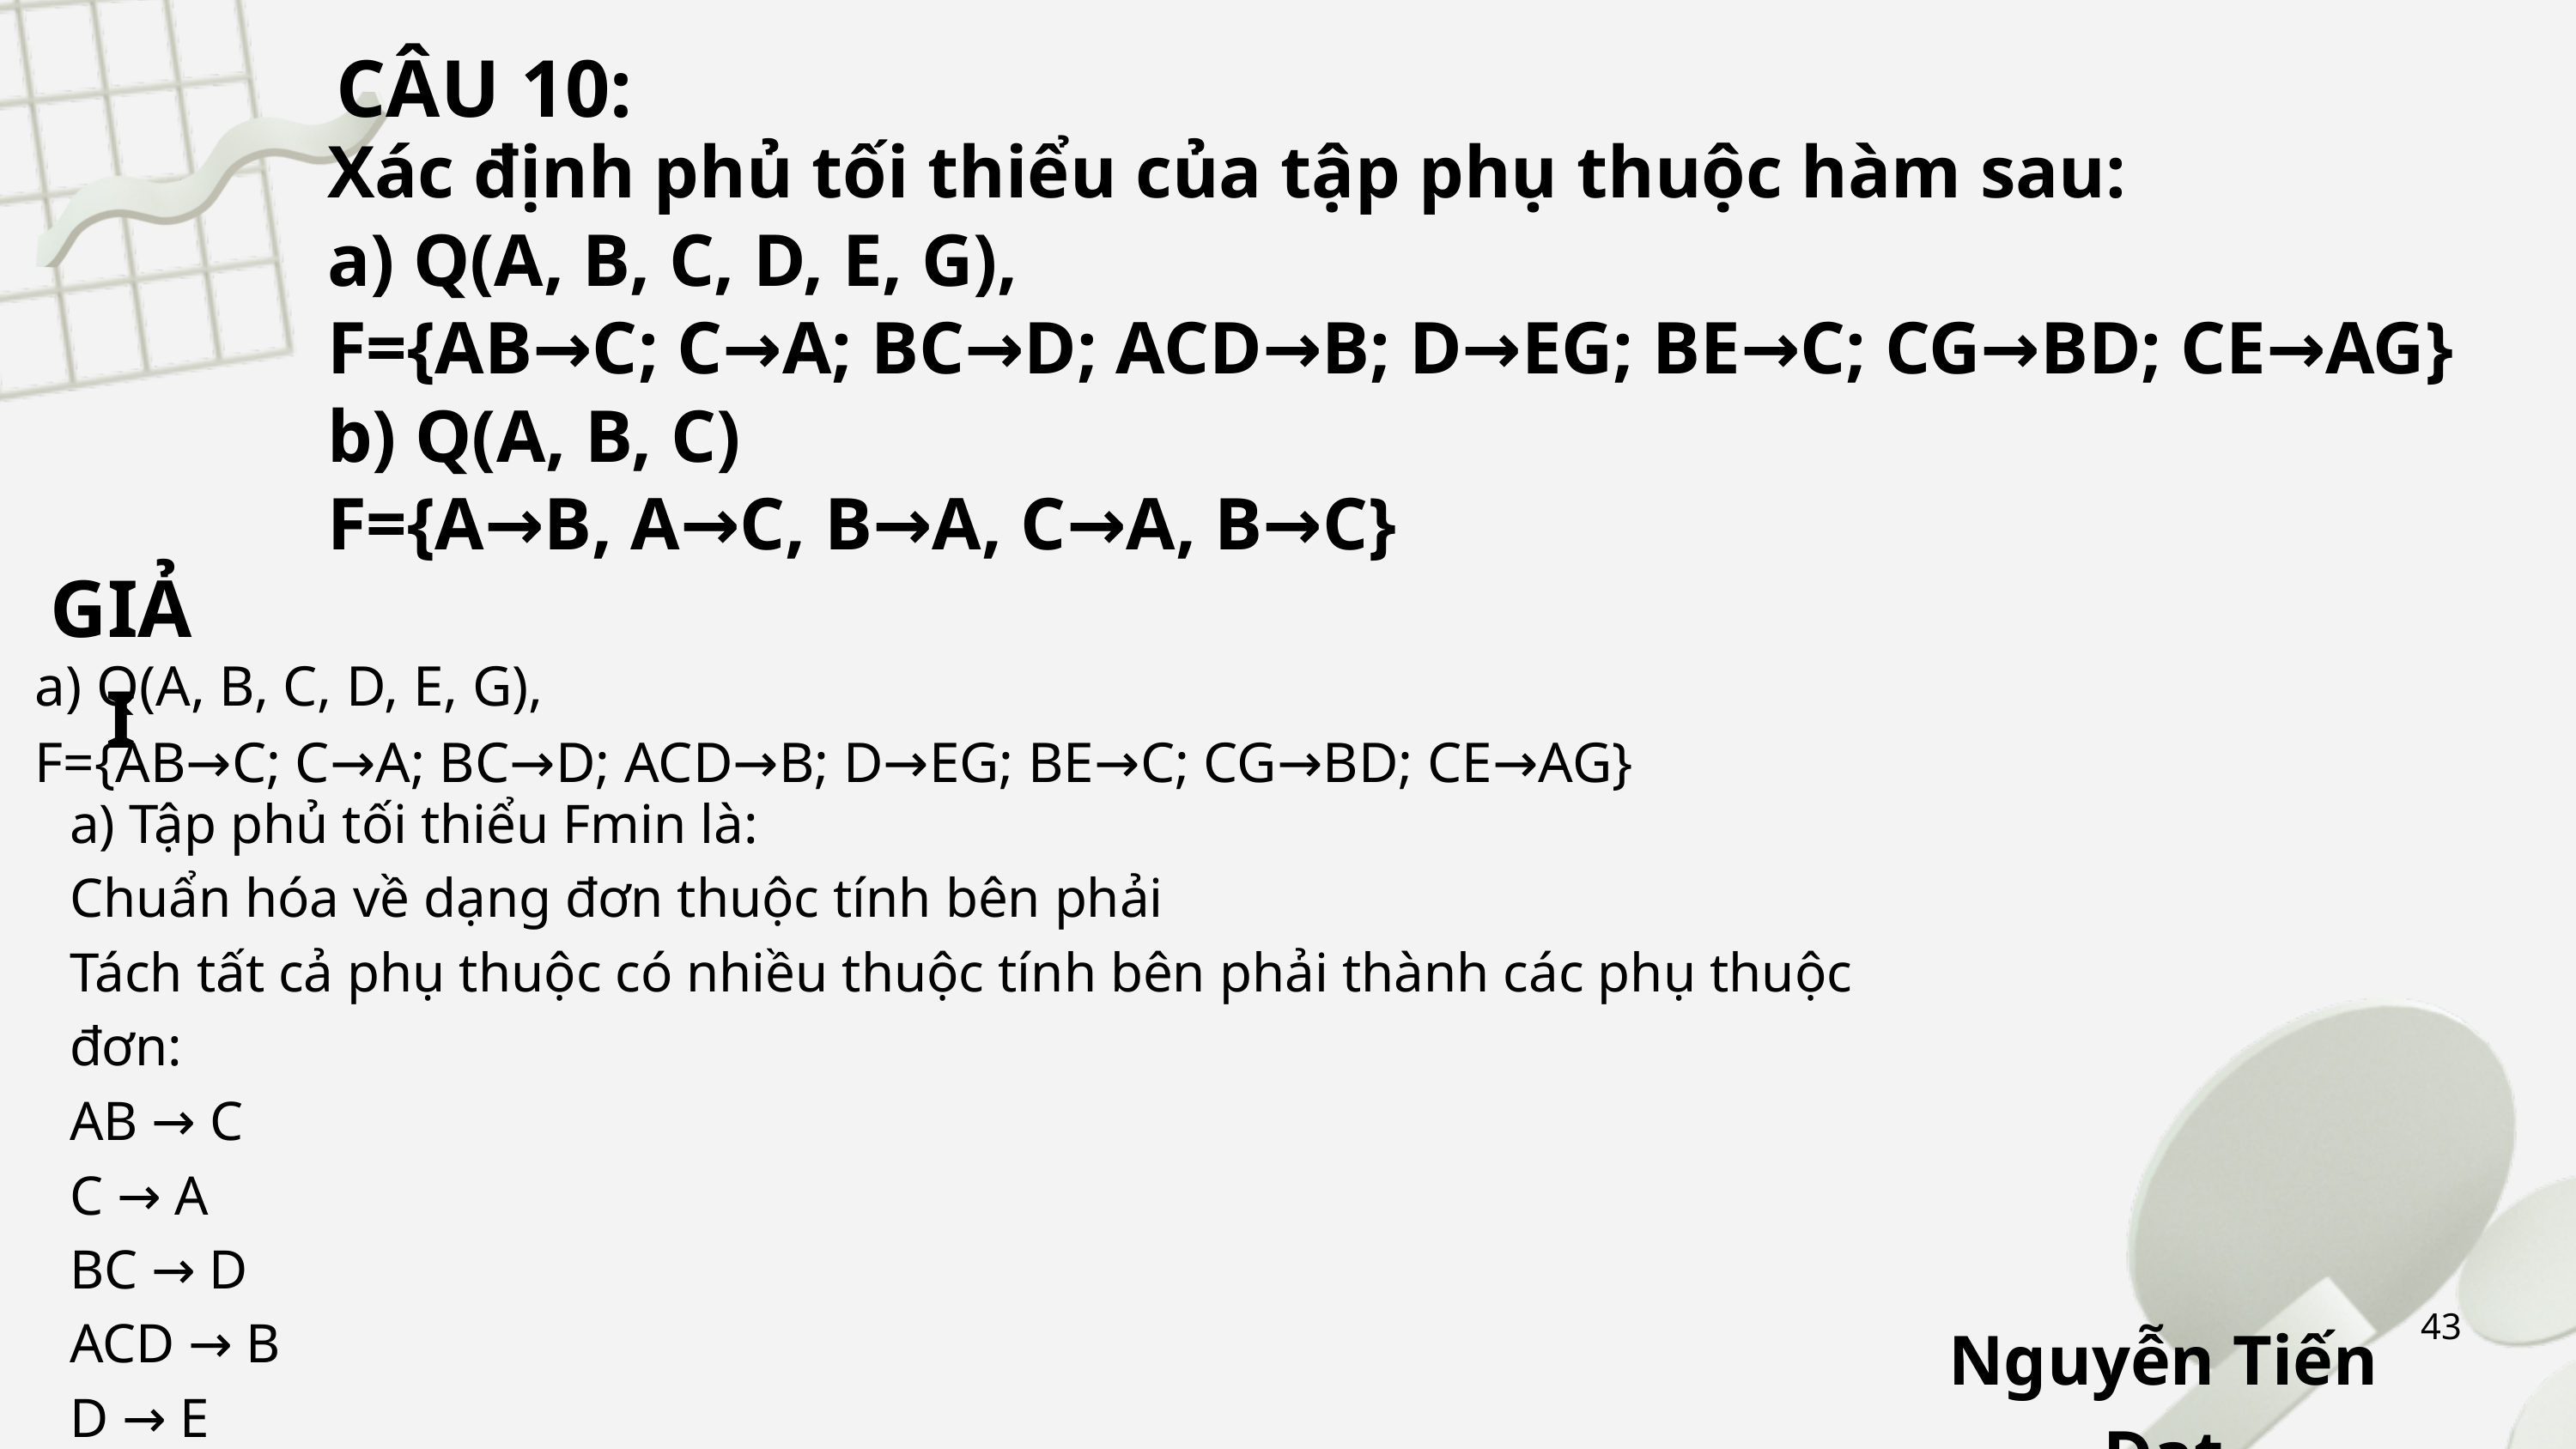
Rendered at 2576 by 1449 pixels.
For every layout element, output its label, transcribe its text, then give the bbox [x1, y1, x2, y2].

text_box a) Q(A, B, C, D, E, G), F={AB→C; C→A; BC→D; ACD→B; D→EG; BE→C; CG→BD; CE→AG} [34, 640, 2281, 870]
text_box Xác định phủ tối thiểu của tập phụ thuộc hàm sau: a) Q(A, B, C, D, E, G), F={AB→C; C→A; BC→D; ACD→B; D→EG; BE→C; CG→BD; CE→AG} b) Q(A, B, C) F={A→B, A→C, B→A, C→A, B→C} [327, 124, 2576, 652]
text_box 43 [2421, 1296, 2463, 1348]
text_box [0, 0, 297, 415]
text_box GIẢI [34, 543, 208, 640]
text_box [2106, 997, 2576, 1449]
text_box CÂU 10: [327, 21, 642, 124]
text_box a) Tập phủ tối thiểu Fmin là: Chuẩn hóa về dạng đơn thuộc tính bên phải Tách tất cả phụ thuộc có nhiều thuộc tính bên phải thành các phụ thuộc đơn: AB → C C → A BC → D ACD → B D → E D → G [70, 779, 1905, 1449]
text_box Nguyễn Tiến Đạt [1905, 1303, 2422, 1449]
text_box [34, 80, 327, 277]
